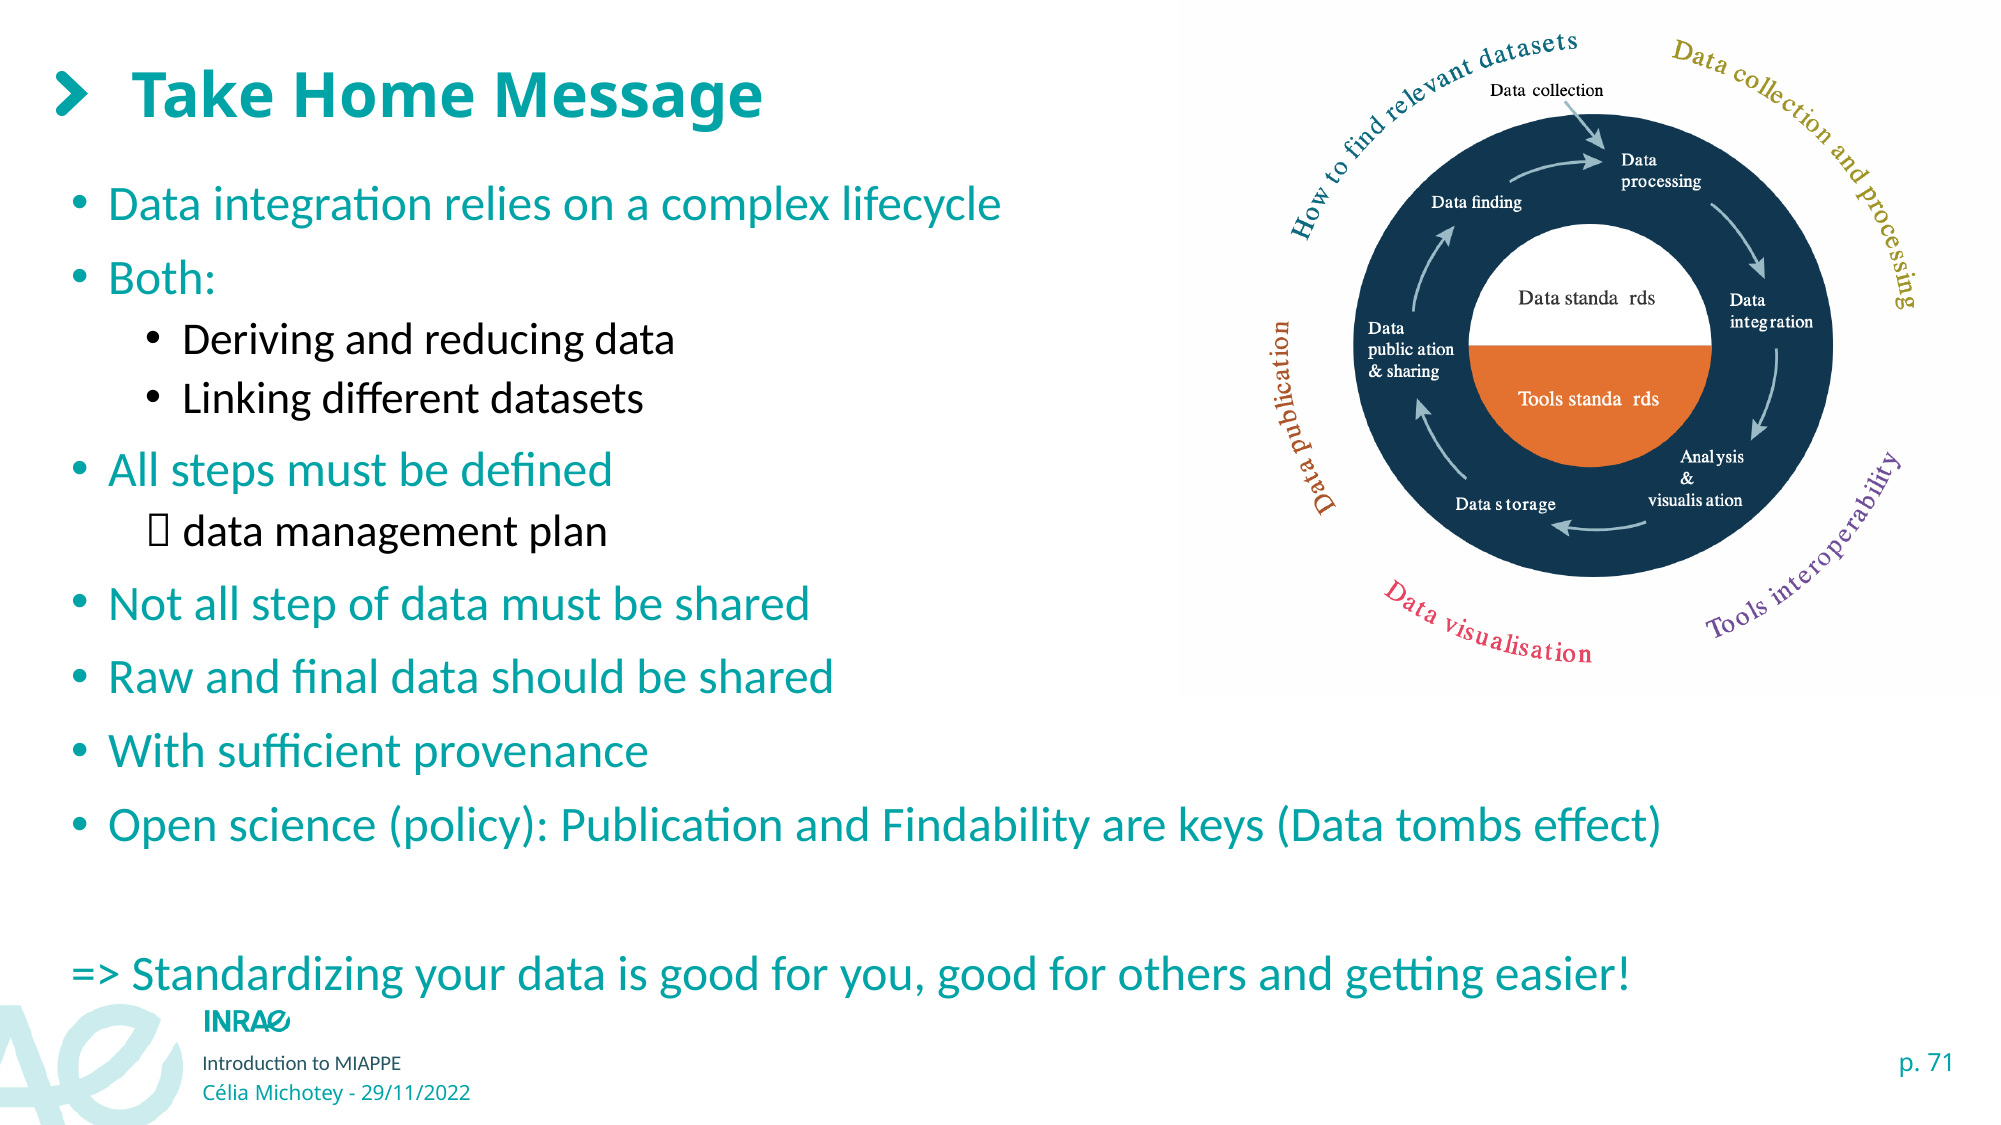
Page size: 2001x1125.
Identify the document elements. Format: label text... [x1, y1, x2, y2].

title Take Home Message [56, 24, 1179, 171]
picture [1179, 0, 2000, 695]
picture [56, 71, 89, 116]
picture [0, 996, 329, 1125]
list Data integration relies on a complex lifecycle Both: Deriving and reducing data Linking different datasets All steps must be defined  data management plan Not all step of data must be shared Raw and final data should be shared With sufficient provenance Open science (policy): Publication and Findability are keys (Data tombs effect) => Standardizing your data is good for you, good for others and getting easier! [56, 171, 1944, 1011]
